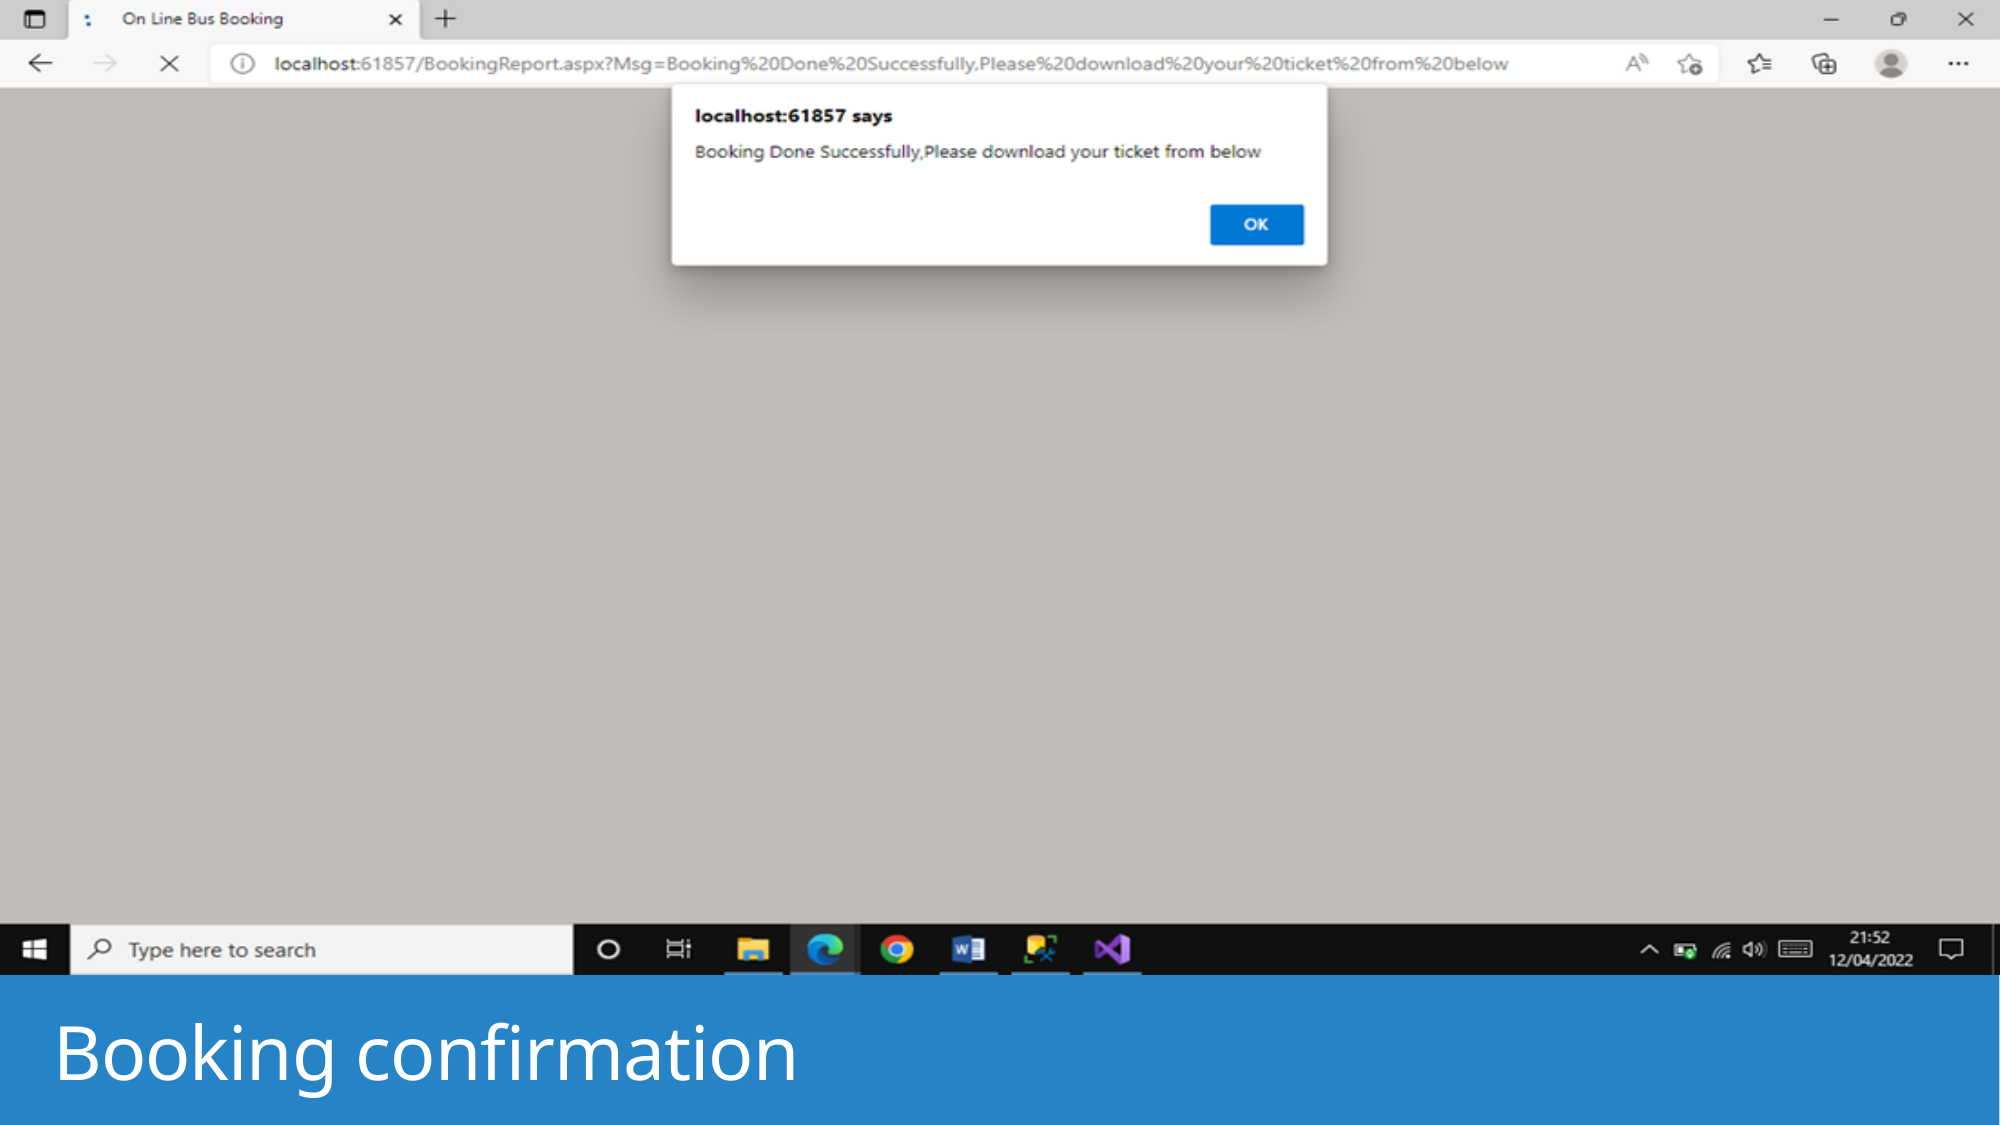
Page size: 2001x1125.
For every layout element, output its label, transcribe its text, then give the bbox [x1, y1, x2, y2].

picture [0, 0, 2000, 976]
title Booking confirmation [38, 986, 1698, 1096]
